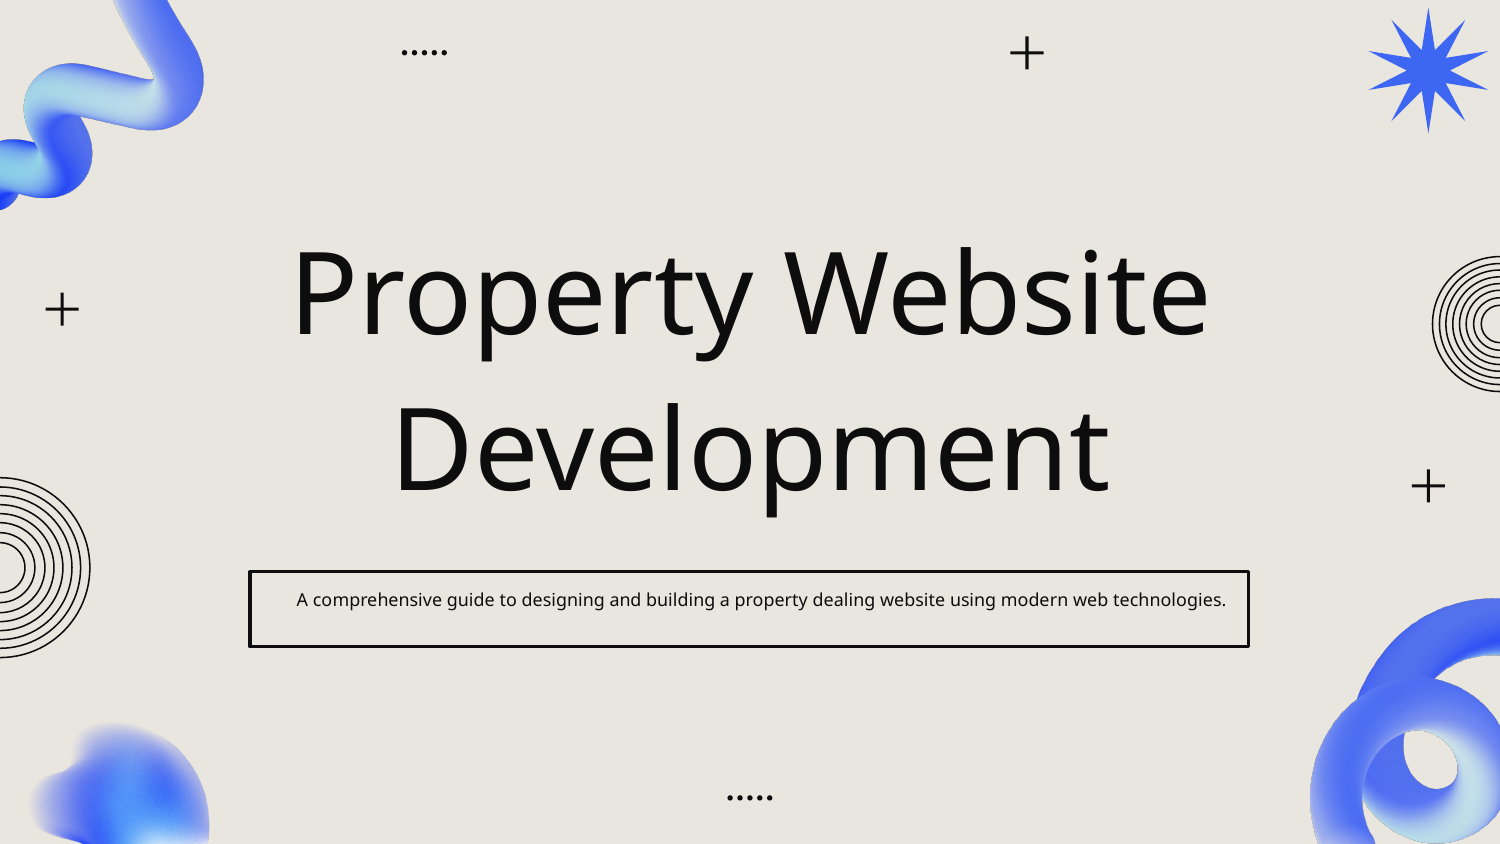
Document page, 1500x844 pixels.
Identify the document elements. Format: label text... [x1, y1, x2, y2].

picture [1255, 515, 1500, 844]
picture [0, 0, 226, 221]
subtitle A comprehensive guide to designing and building a property dealing website using modern web technologies. [249, 571, 1249, 647]
picture [4, 694, 230, 844]
title Property Website Development [150, 196, 1352, 539]
